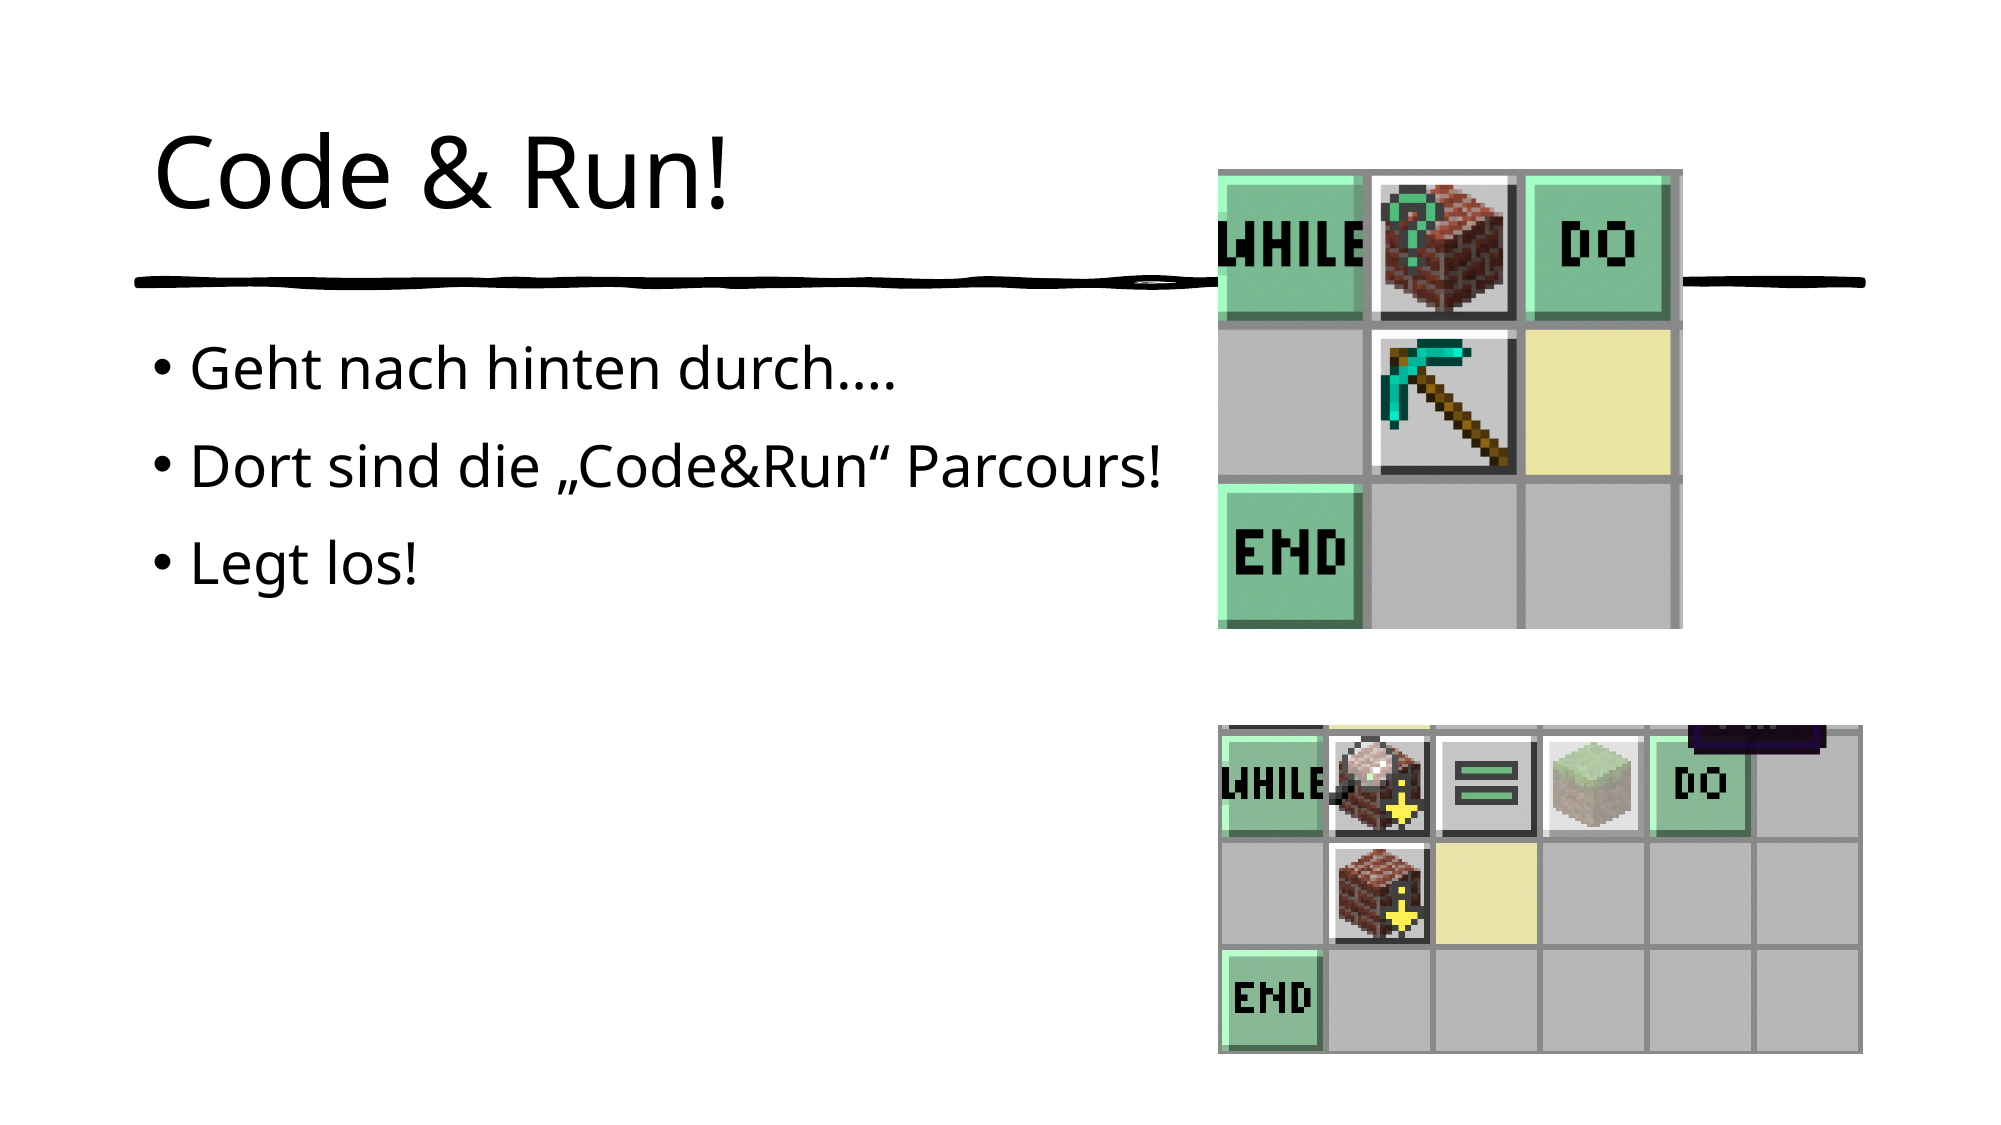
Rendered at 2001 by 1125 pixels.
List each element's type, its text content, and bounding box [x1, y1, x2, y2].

title Code & Run! [137, 59, 1863, 278]
list Geht nach hinten durch…. Dort sind die „Code&Run“ Parcours! Legt los! [137, 316, 1863, 1014]
picture [1218, 725, 1863, 1054]
picture [1218, 169, 1683, 629]
